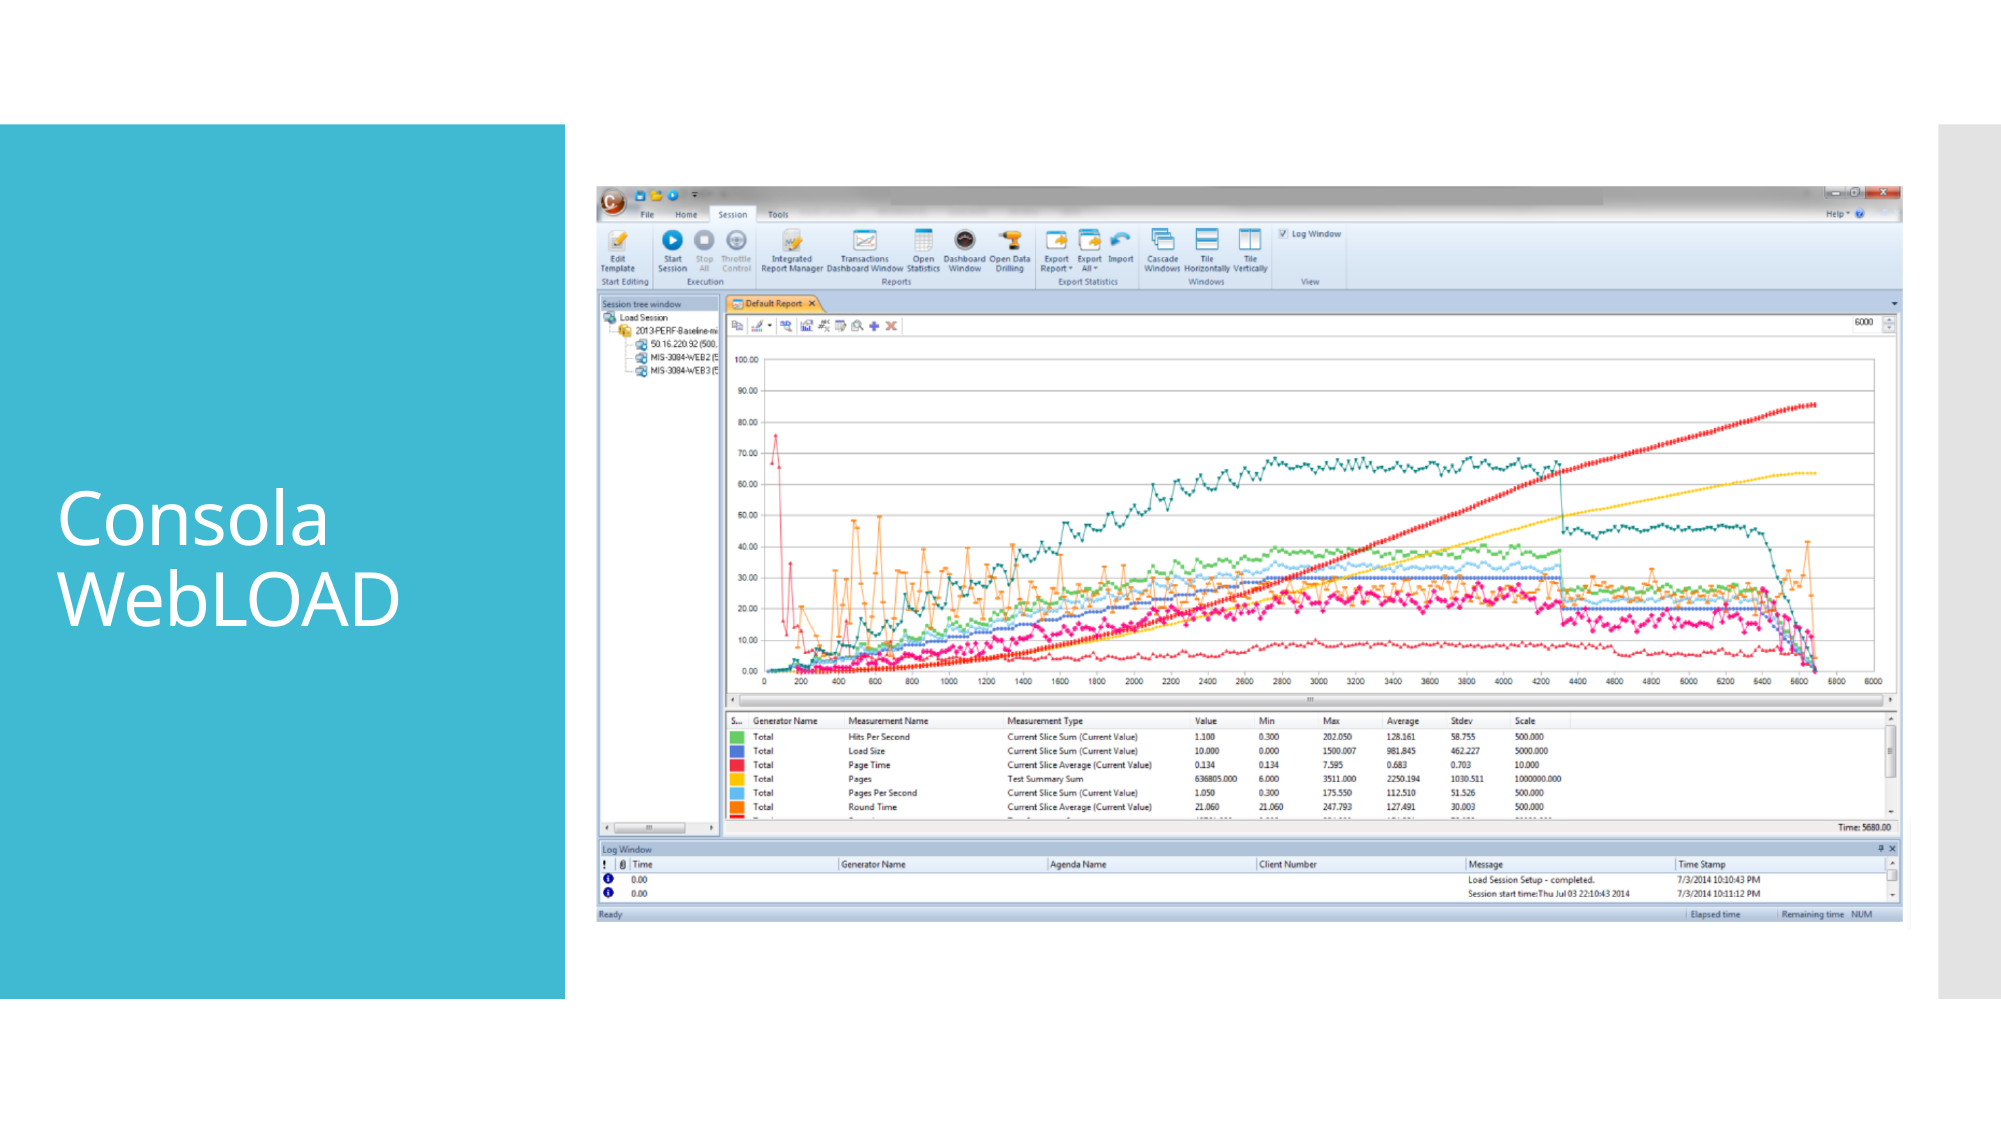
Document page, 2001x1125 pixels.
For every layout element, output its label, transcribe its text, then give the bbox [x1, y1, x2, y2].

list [589, 184, 1911, 930]
title Consola WebLOAD [41, 184, 525, 940]
